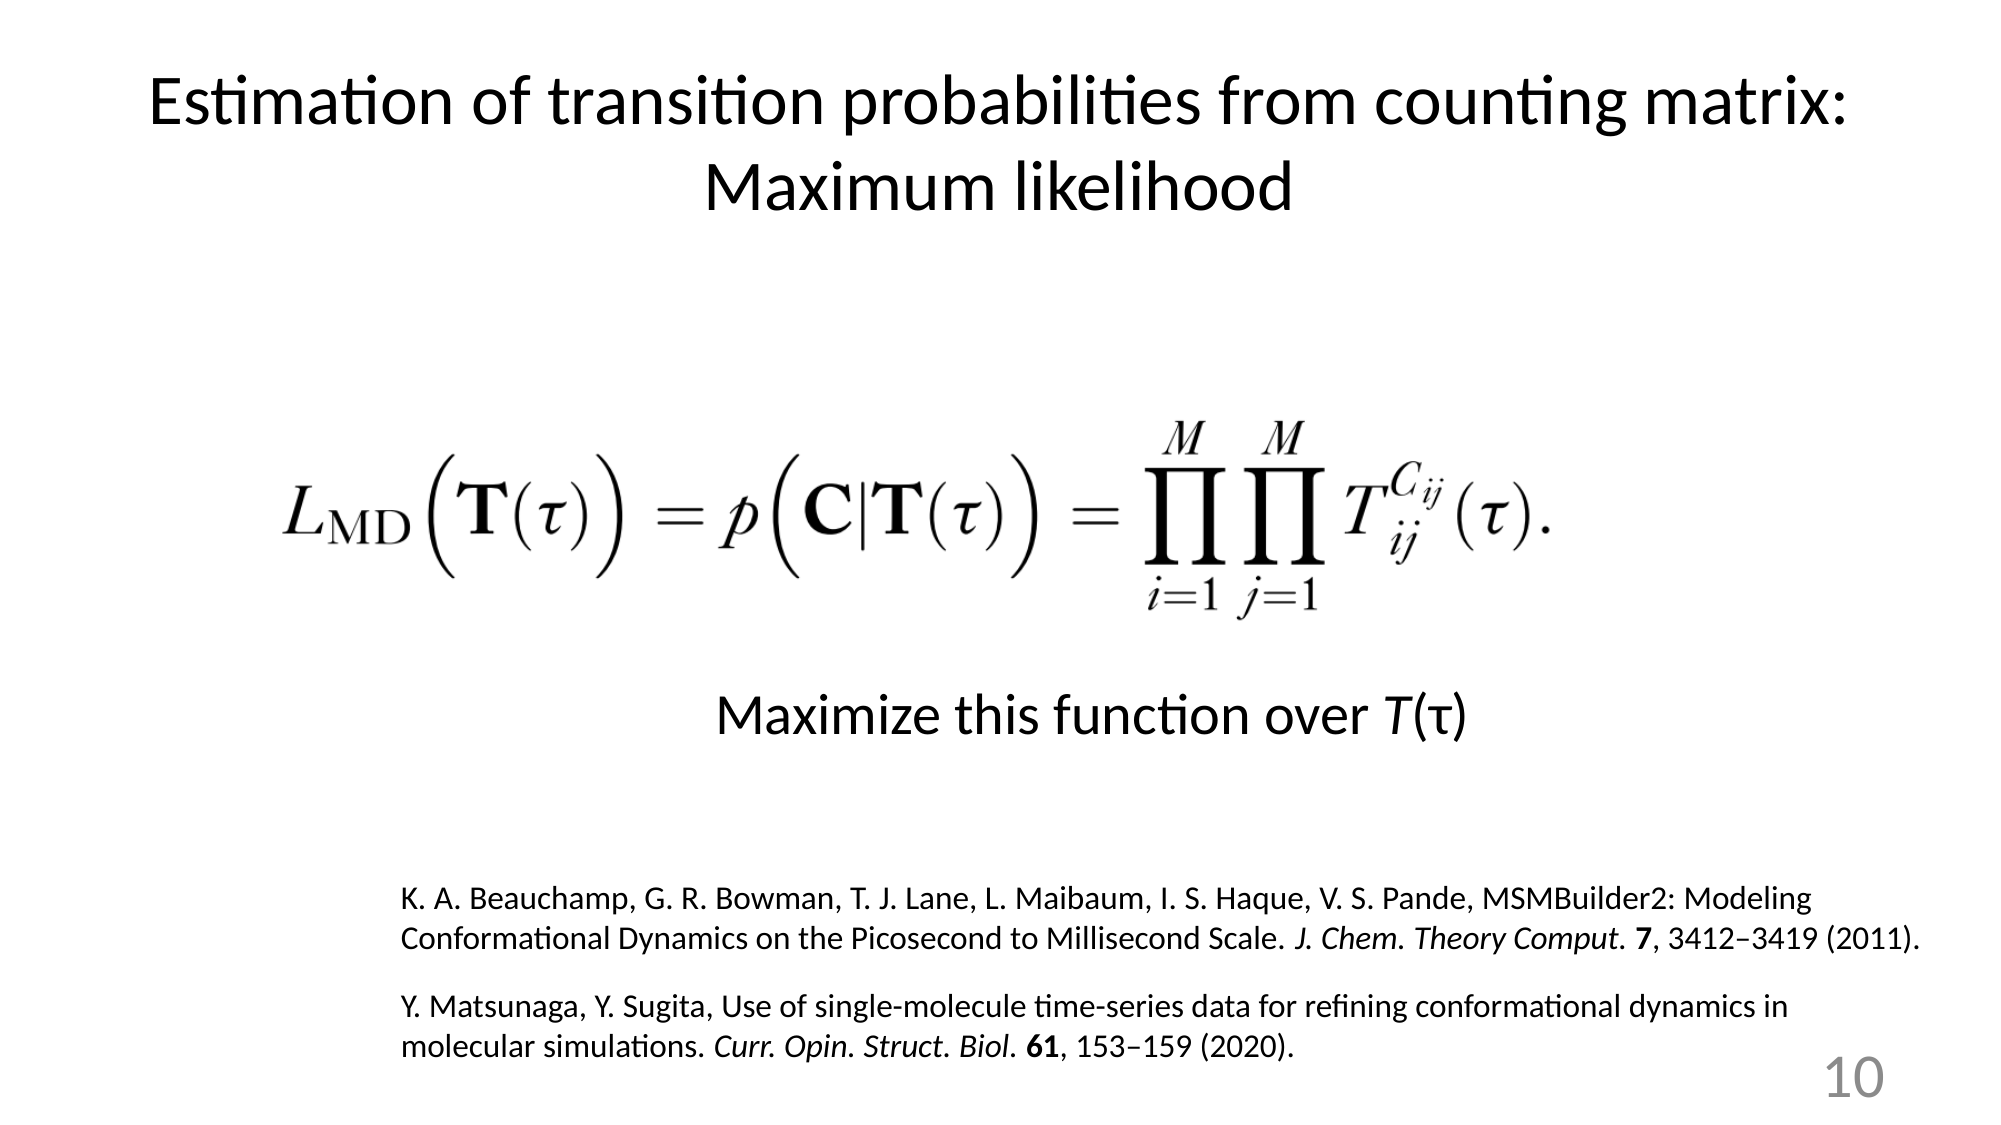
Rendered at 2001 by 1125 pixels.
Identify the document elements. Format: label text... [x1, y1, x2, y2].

title Estimation of transition probabilities from counting matrix: Maximum likelihood [99, 45, 1900, 233]
slide_number 10 [1433, 1072, 1900, 1103]
picture [251, 400, 1615, 628]
text_box Maximize this function over T(τ) [700, 668, 1485, 754]
text_box K. A. Beauchamp, G. R. Bowman, T. J. Lane, L. Maibaum, I. S. Haque, V. S. Pande, MSMBuilder2: Modeling Conformational Dynamics on the Picosecond to Millisecond Scale. J. Chem. Theory Comput. 7, 3412–3419 (2011). [386, 868, 1974, 964]
text_box Y. Matsunaga, Y. Sugita, Use of single-molecule time-series data for refining conformational dynamics in molecular simulations. Curr. Opin. Struct. Biol. 61, 153–159 (2020). [386, 976, 1913, 1072]
